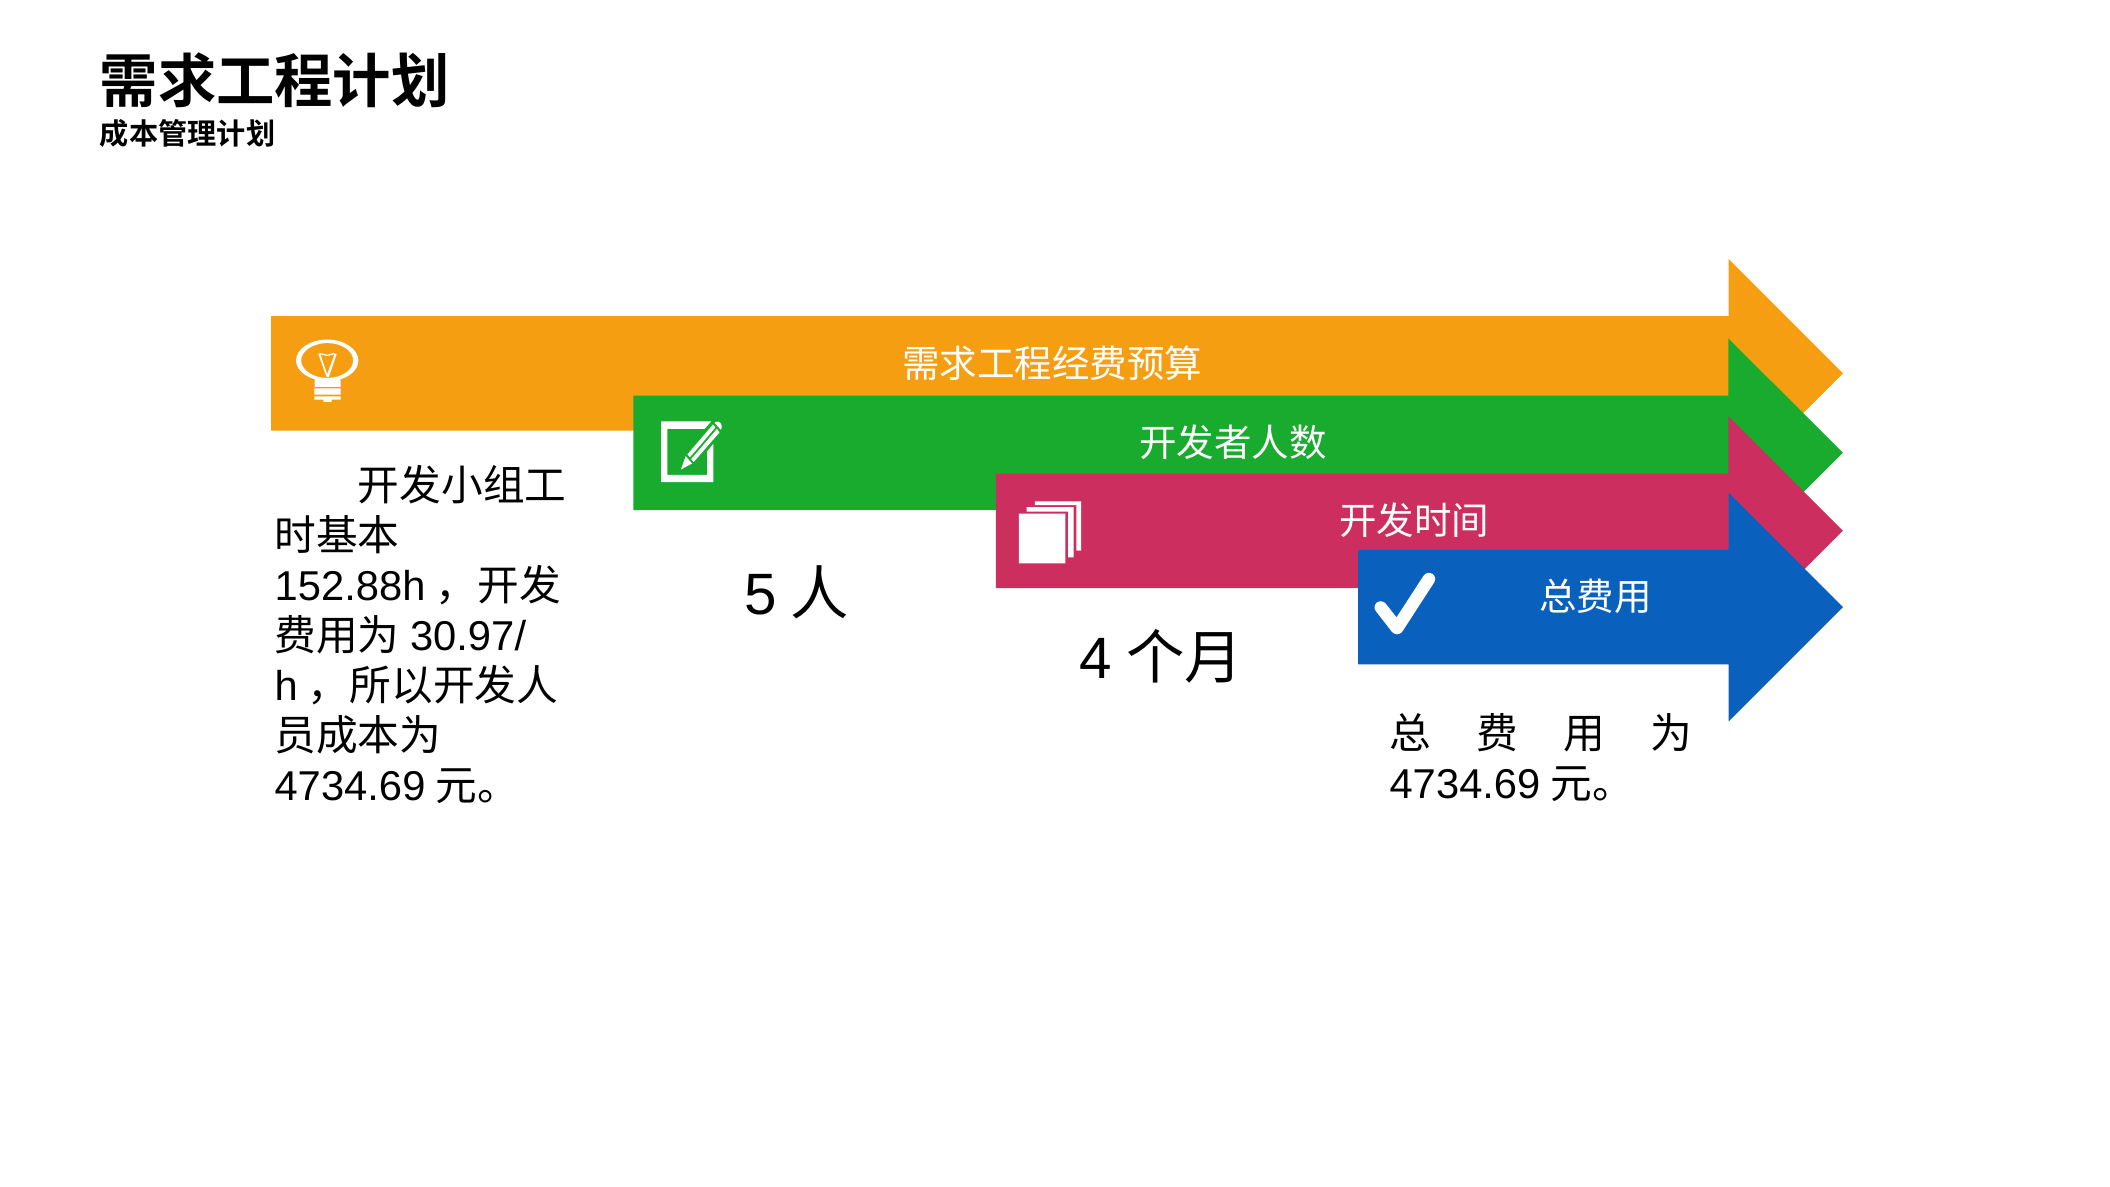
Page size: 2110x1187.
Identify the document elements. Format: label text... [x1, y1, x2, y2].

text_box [296, 339, 359, 402]
text_box 开发者人数 [632, 335, 1845, 512]
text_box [661, 419, 724, 483]
text_box [1374, 572, 1436, 635]
text_box 需求工程经费预算 [270, 256, 1845, 432]
text_box 需求工程计划 [99, 43, 606, 115]
text_box 成本管理计划 [99, 115, 629, 151]
text_box 开发时间 [994, 413, 1845, 590]
text_box 开发小组工时基本152.88h，开发费用为30.97/h，所以开发人员成本为4734.69元。 [258, 450, 605, 817]
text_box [1019, 501, 1082, 564]
text_box 4个月 [989, 598, 1334, 699]
text_box 总费用 [1357, 490, 1845, 725]
text_box 总费用为4734.69元。 [1373, 698, 1719, 815]
text_box 5人 [624, 534, 969, 635]
